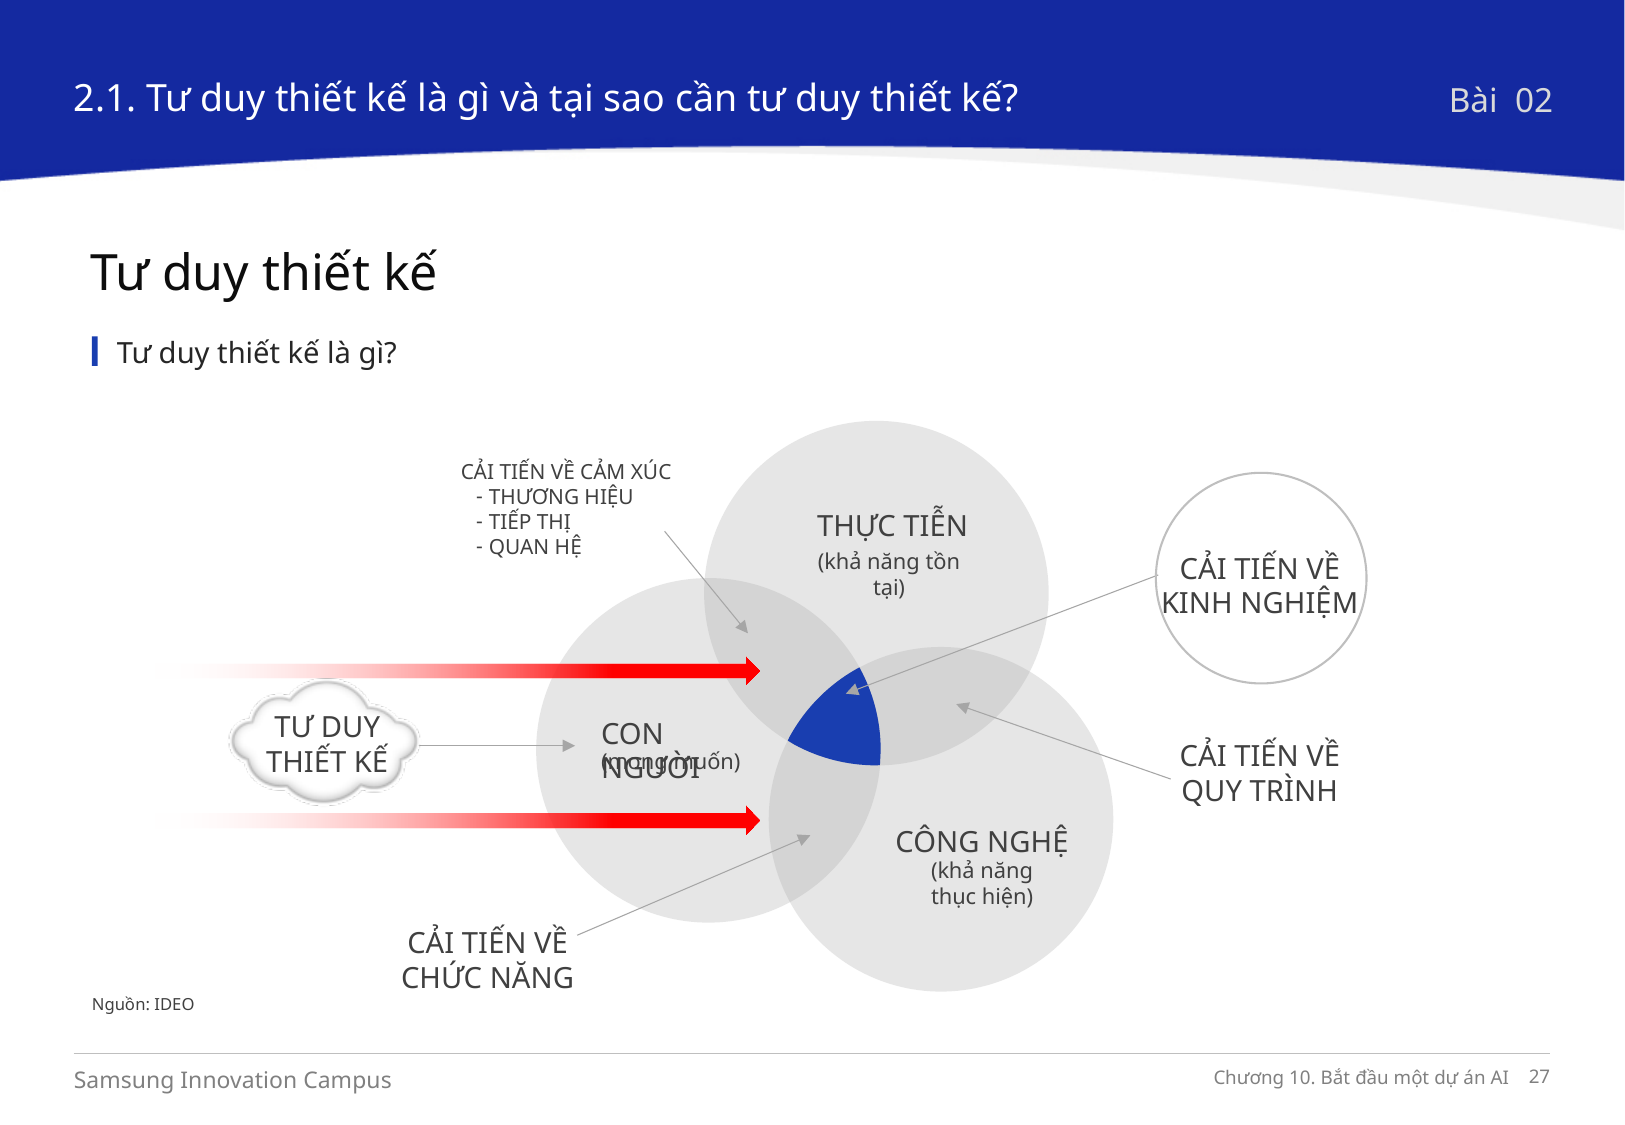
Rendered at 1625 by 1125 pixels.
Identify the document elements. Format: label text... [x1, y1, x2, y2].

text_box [91, 334, 1533, 370]
text_box Tư duy thiết kế [89, 240, 1534, 302]
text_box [73, 73, 1554, 120]
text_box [91, 420, 1367, 1014]
picture [0, 0, 1625, 1125]
